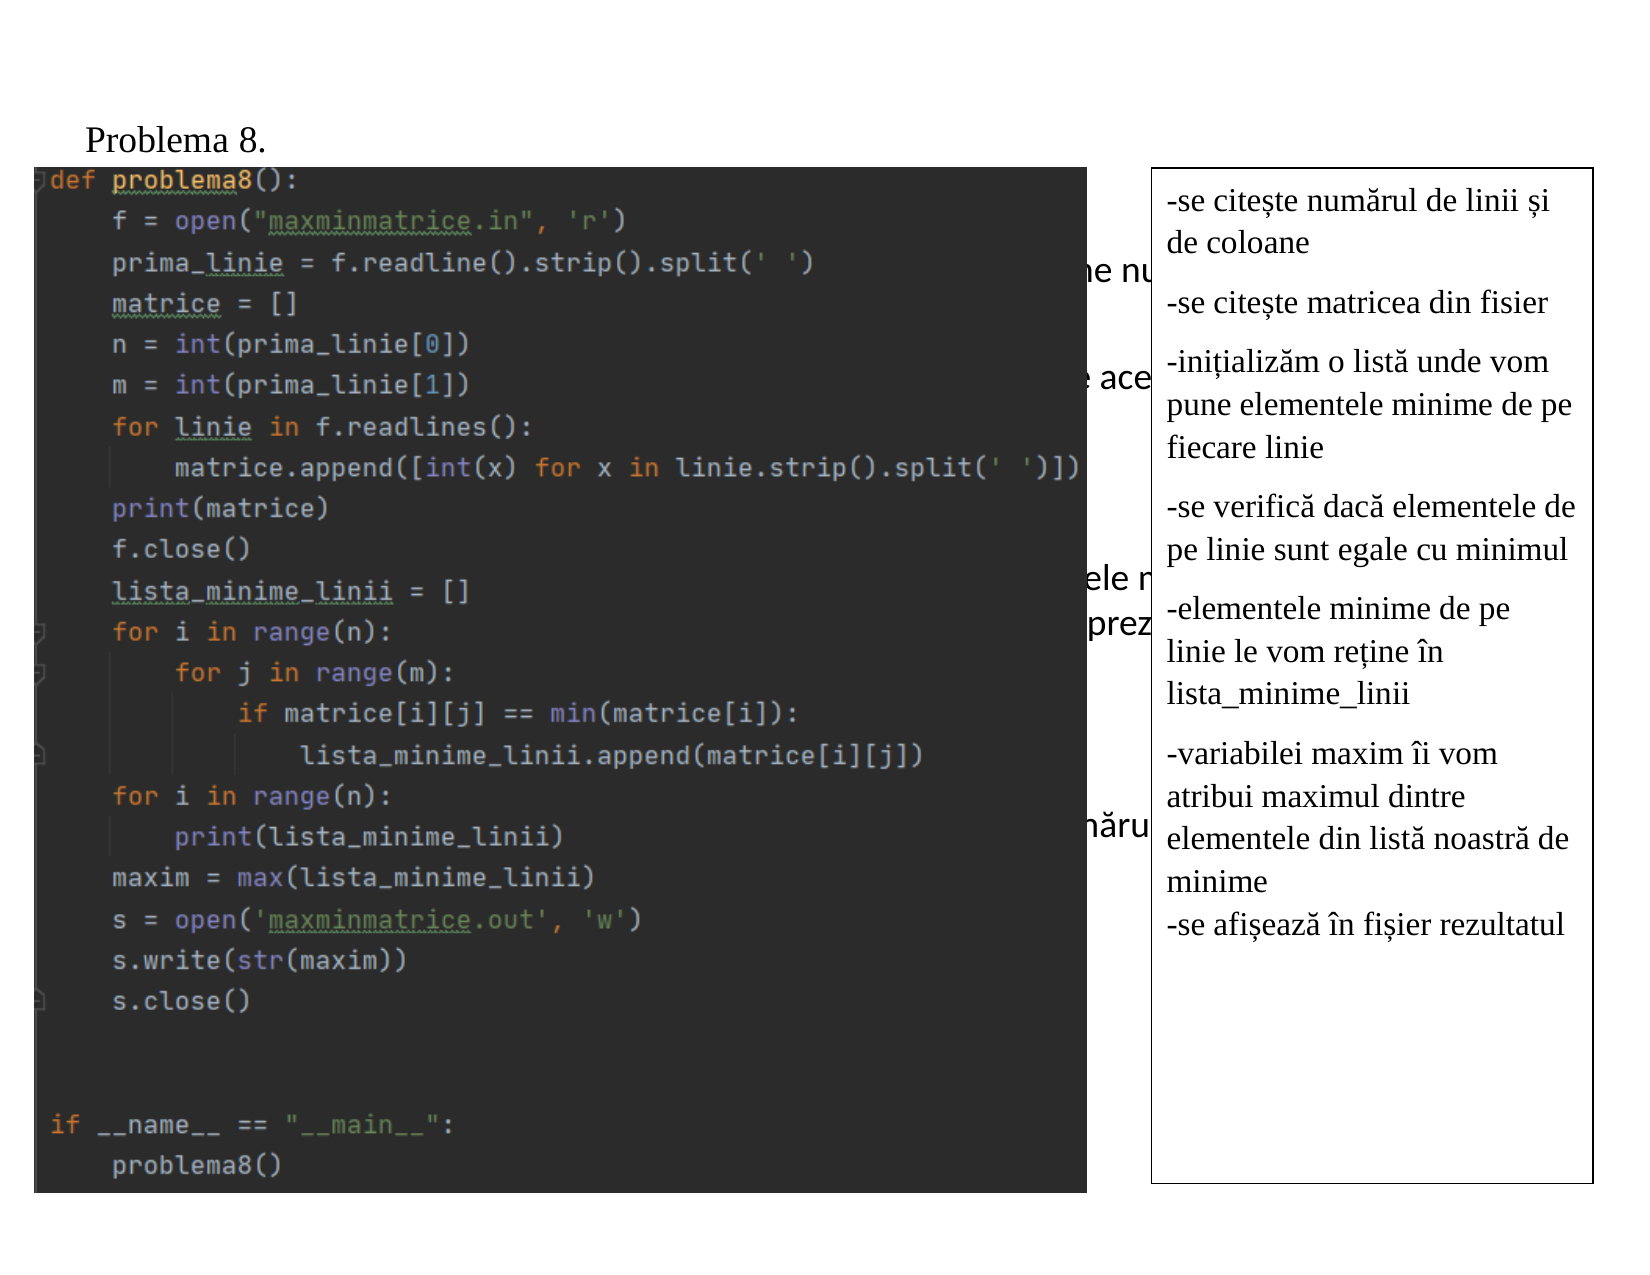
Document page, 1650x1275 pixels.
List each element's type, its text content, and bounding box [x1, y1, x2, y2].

text_box Cerinţa – problema 212 Se consideră tabloul bidimensional cu m linii şi n coloane ce conţine numere naturale cu cel mult patru cifre fiecare. Să se determine cea mai mică valoare de pe fiecare linie, iar dintre acestea să se determine valoarea maximă. Date de intrare Fişierul de intrare maxminmatrice.in conţine pe prima linie numerele m şi n, iar pe următoarele m linii câte n numere naturale separate prin spaţii, reprezentând elementele tabloului. Date de ieşire Fişierul de ieşire maxminmatrice.out va conţine pe prima linie numărul cerut, cea mai mare valoare dintre minimele de pe linii. Restricţii şi precizări 2≤m,n≤23 elementele tabloului sunt mai mici decât 1000. [1087, 167, 1151, 1116]
picture [34, 167, 1087, 1193]
text_box Problema 8. [70, 62, 1451, 167]
text_box -se citește numărul de linii și de coloane -se citește matricea din fisier -inițializăm o listă unde vom pune elementele minime de pe fiecare linie -se verifică dacă elementele de pe linie sunt egale cu minimul -elementele minime de pe linie le vom reține în lista_minime_linii -variabilei maxim îi vom atribui maximul dintre elementele din listă noastră de minime -se afișează în fișier rezultatul [1151, 167, 1593, 1184]
